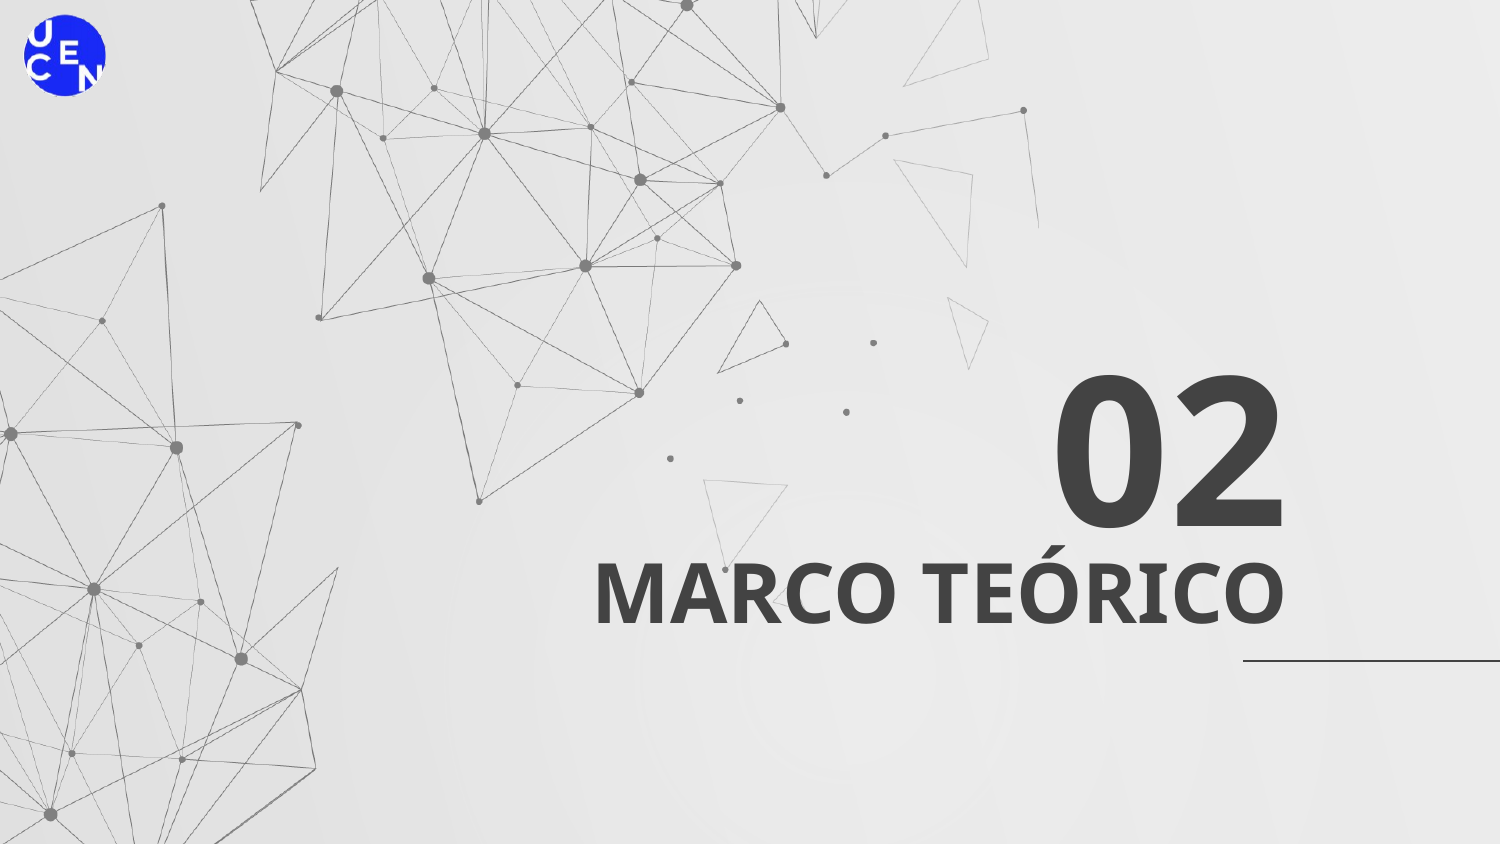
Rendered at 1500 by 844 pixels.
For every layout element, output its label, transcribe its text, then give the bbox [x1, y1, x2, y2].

picture [0, 0, 1500, 844]
title MARCO TEÓRICO [450, 432, 1304, 748]
title 02 [814, 381, 1304, 505]
